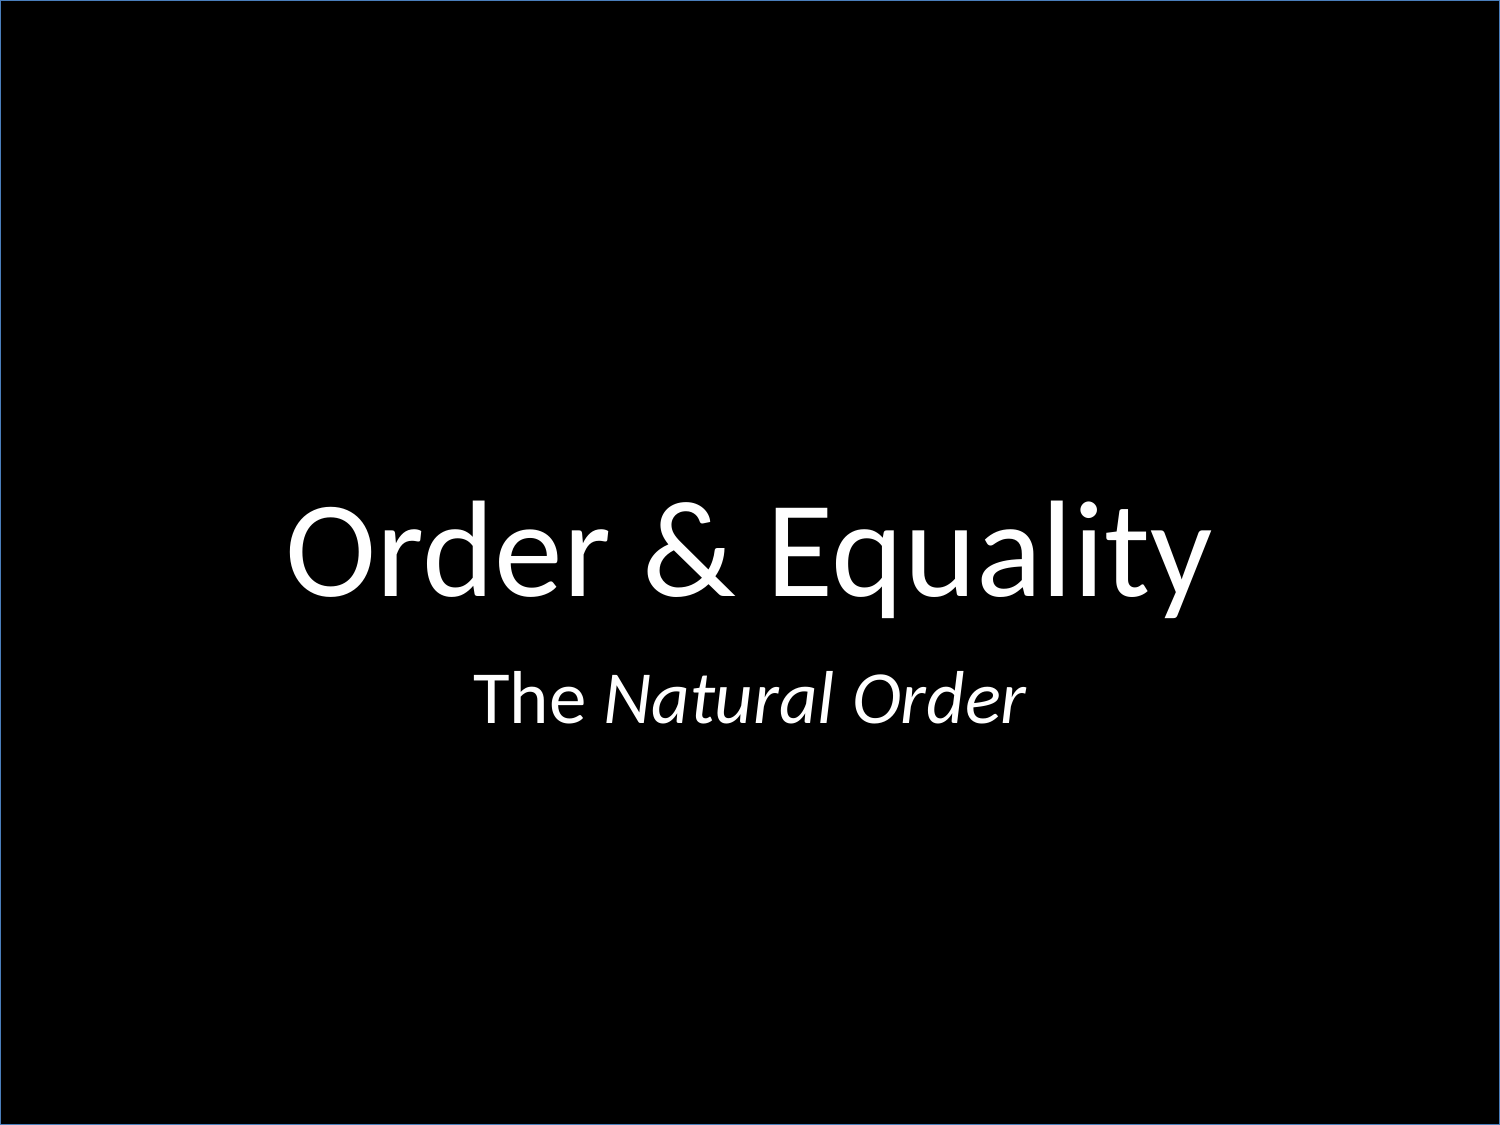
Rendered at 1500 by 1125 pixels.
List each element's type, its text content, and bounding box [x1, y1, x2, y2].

text_box [0, 0, 1500, 1125]
text_box The Natural Order [458, 640, 1042, 746]
text_box Order & Equality [271, 452, 1229, 632]
